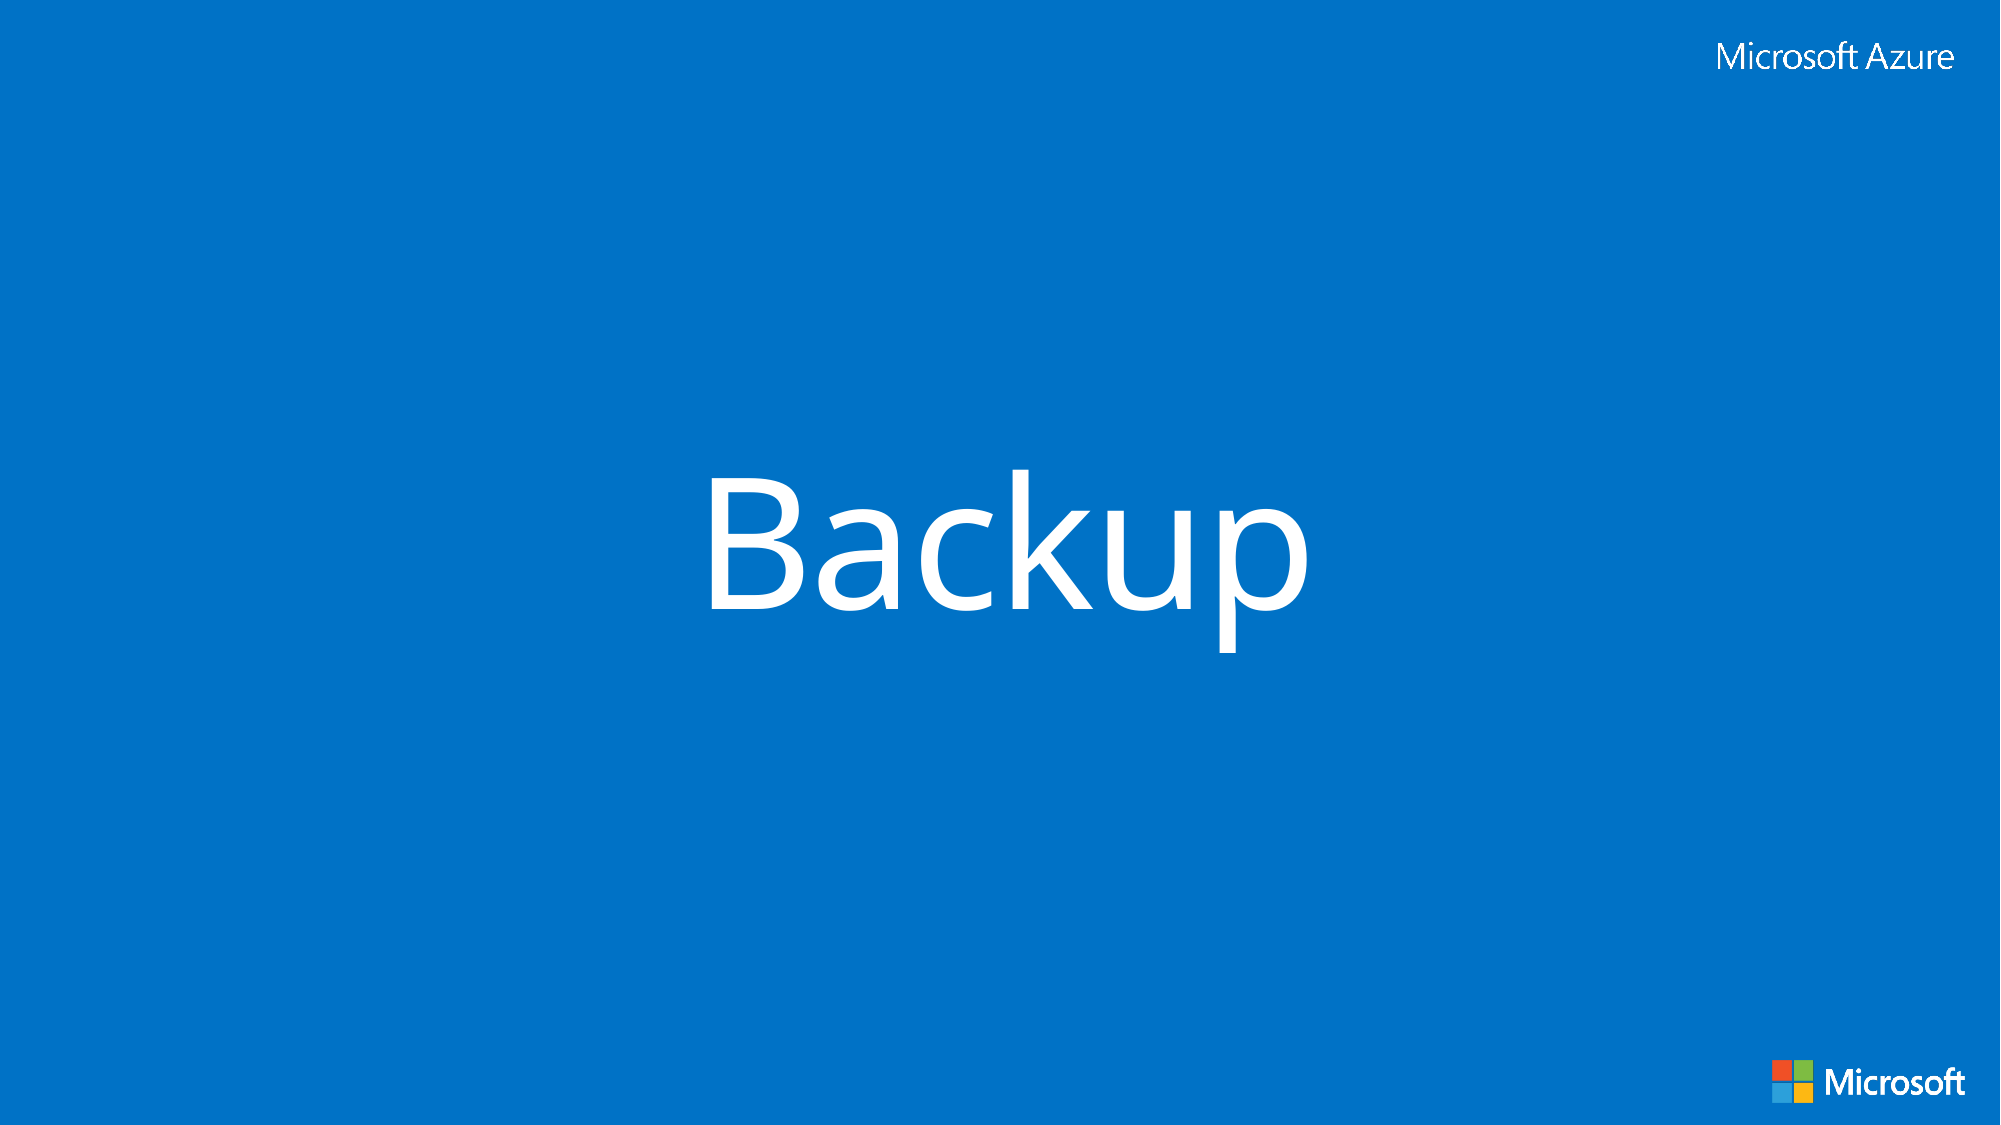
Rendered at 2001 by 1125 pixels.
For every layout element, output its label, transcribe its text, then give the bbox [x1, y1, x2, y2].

title Backup [126, 444, 1886, 653]
picture [1772, 1060, 1965, 1103]
picture [1699, 24, 1972, 87]
